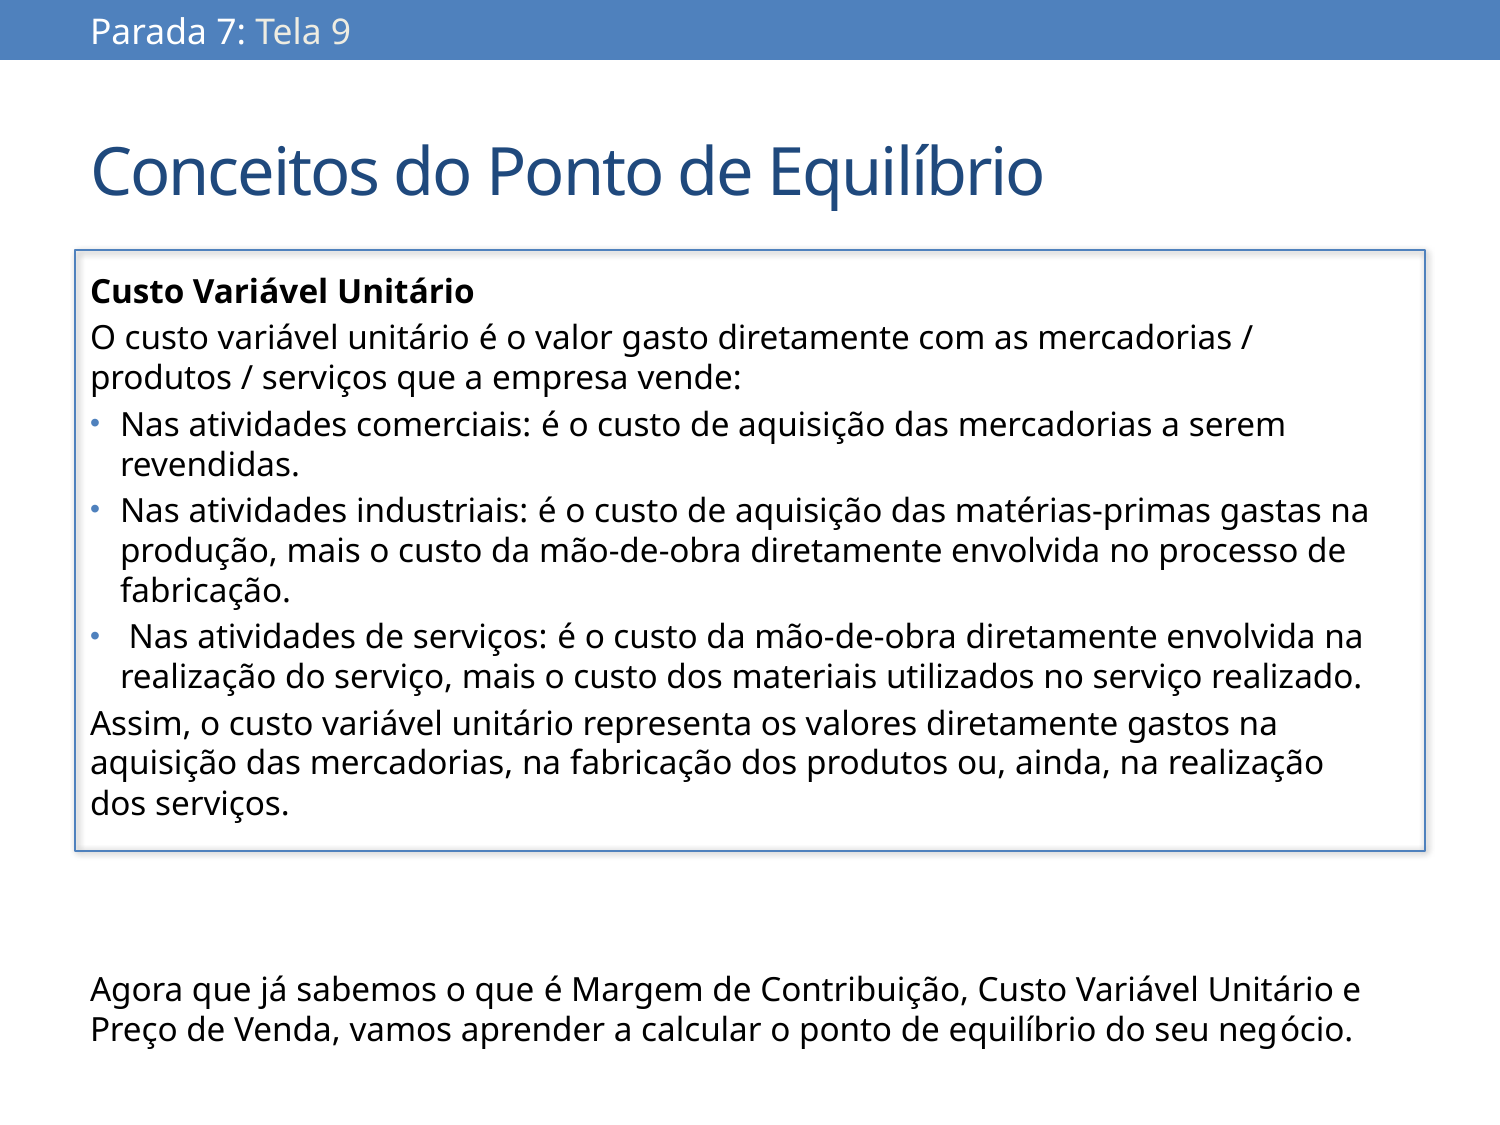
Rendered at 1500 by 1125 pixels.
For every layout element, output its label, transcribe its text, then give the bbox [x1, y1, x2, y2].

list Custo Variável Unitário O custo variável unitário é o valor gasto diretamente com as mercadorias / produtos / serviços que a empresa vende: Nas atividades comerciais: é o custo de aquisição das mercadorias a serem revendidas. Nas atividades industriais: é o custo de aquisição das matérias-primas gastas na produção, mais o custo da mão-de-obra diretamente envolvida no processo de fabricação. Nas atividades de serviços: é o custo da mão-de-obra diretamente envolvida na realização do serviço, mais o custo dos materiais utilizados no serviço realizado. Assim, o custo variável unitário representa os valores diretamente gastos na aquisição das mercadorias, na fabricação dos produtos ou, ainda, na realização dos serviços. Agora que já sabemos o que é Margem de Contribuição, Custo Variável Unitário e Preço de Venda, vamos aprender a calcular o ponto de equilíbrio do seu negócio. [75, 857, 1403, 1063]
title Conceitos do Ponto de Equilíbrio [75, 87, 1425, 247]
text_box Parada 7: Tela 9 [74, 1, 1425, 59]
text_box [74, 249, 1426, 852]
